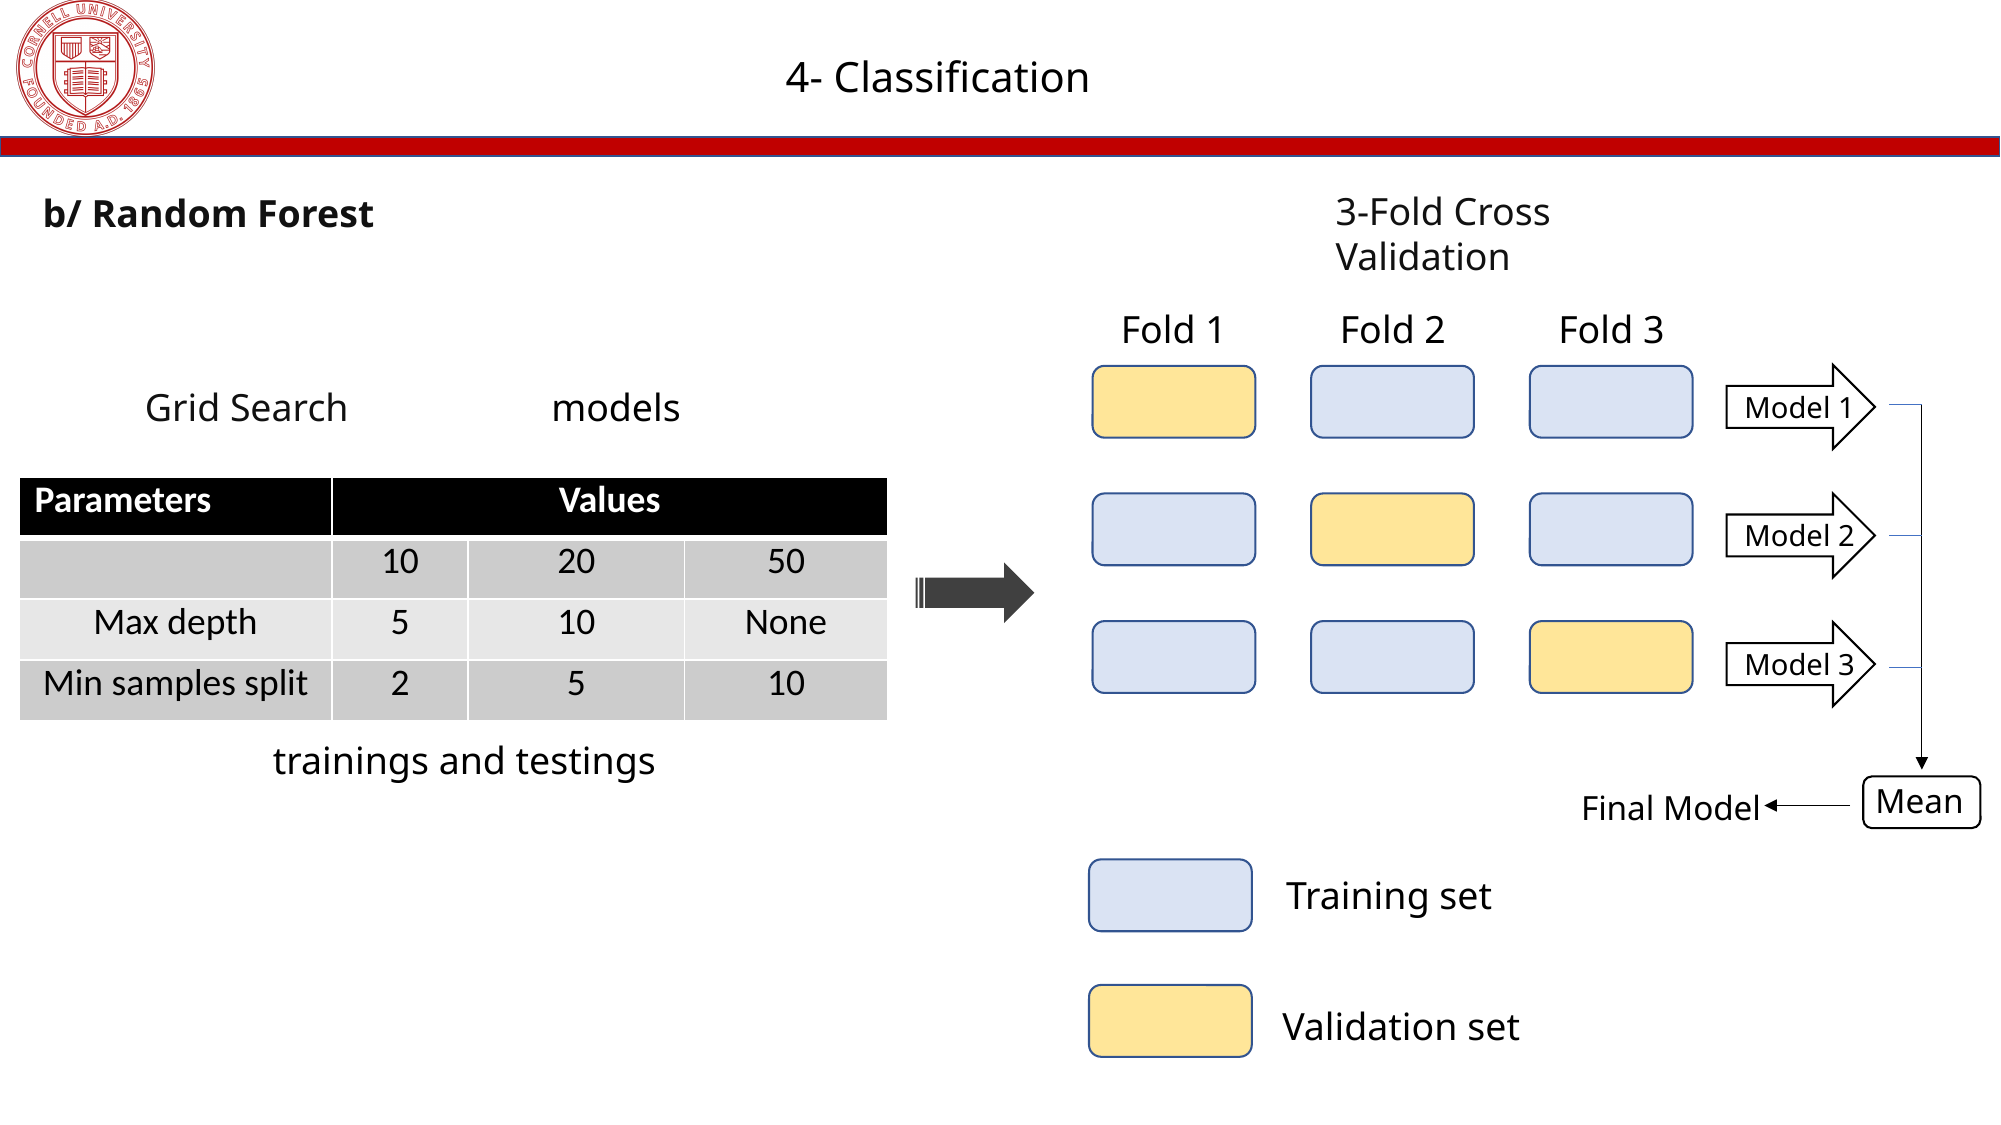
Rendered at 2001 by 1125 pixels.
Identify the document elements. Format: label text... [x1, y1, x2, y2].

text_box [0, 136, 2000, 157]
text_box [915, 559, 1036, 626]
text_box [1089, 298, 1981, 1057]
picture [16, 0, 155, 137]
text_box Grid Search [130, 376, 381, 437]
text_box b/ Random Forest [27, 182, 552, 243]
text_box 4- Classification [770, 43, 1106, 109]
text_box 3-Fold Cross Validation [1320, 180, 1719, 286]
